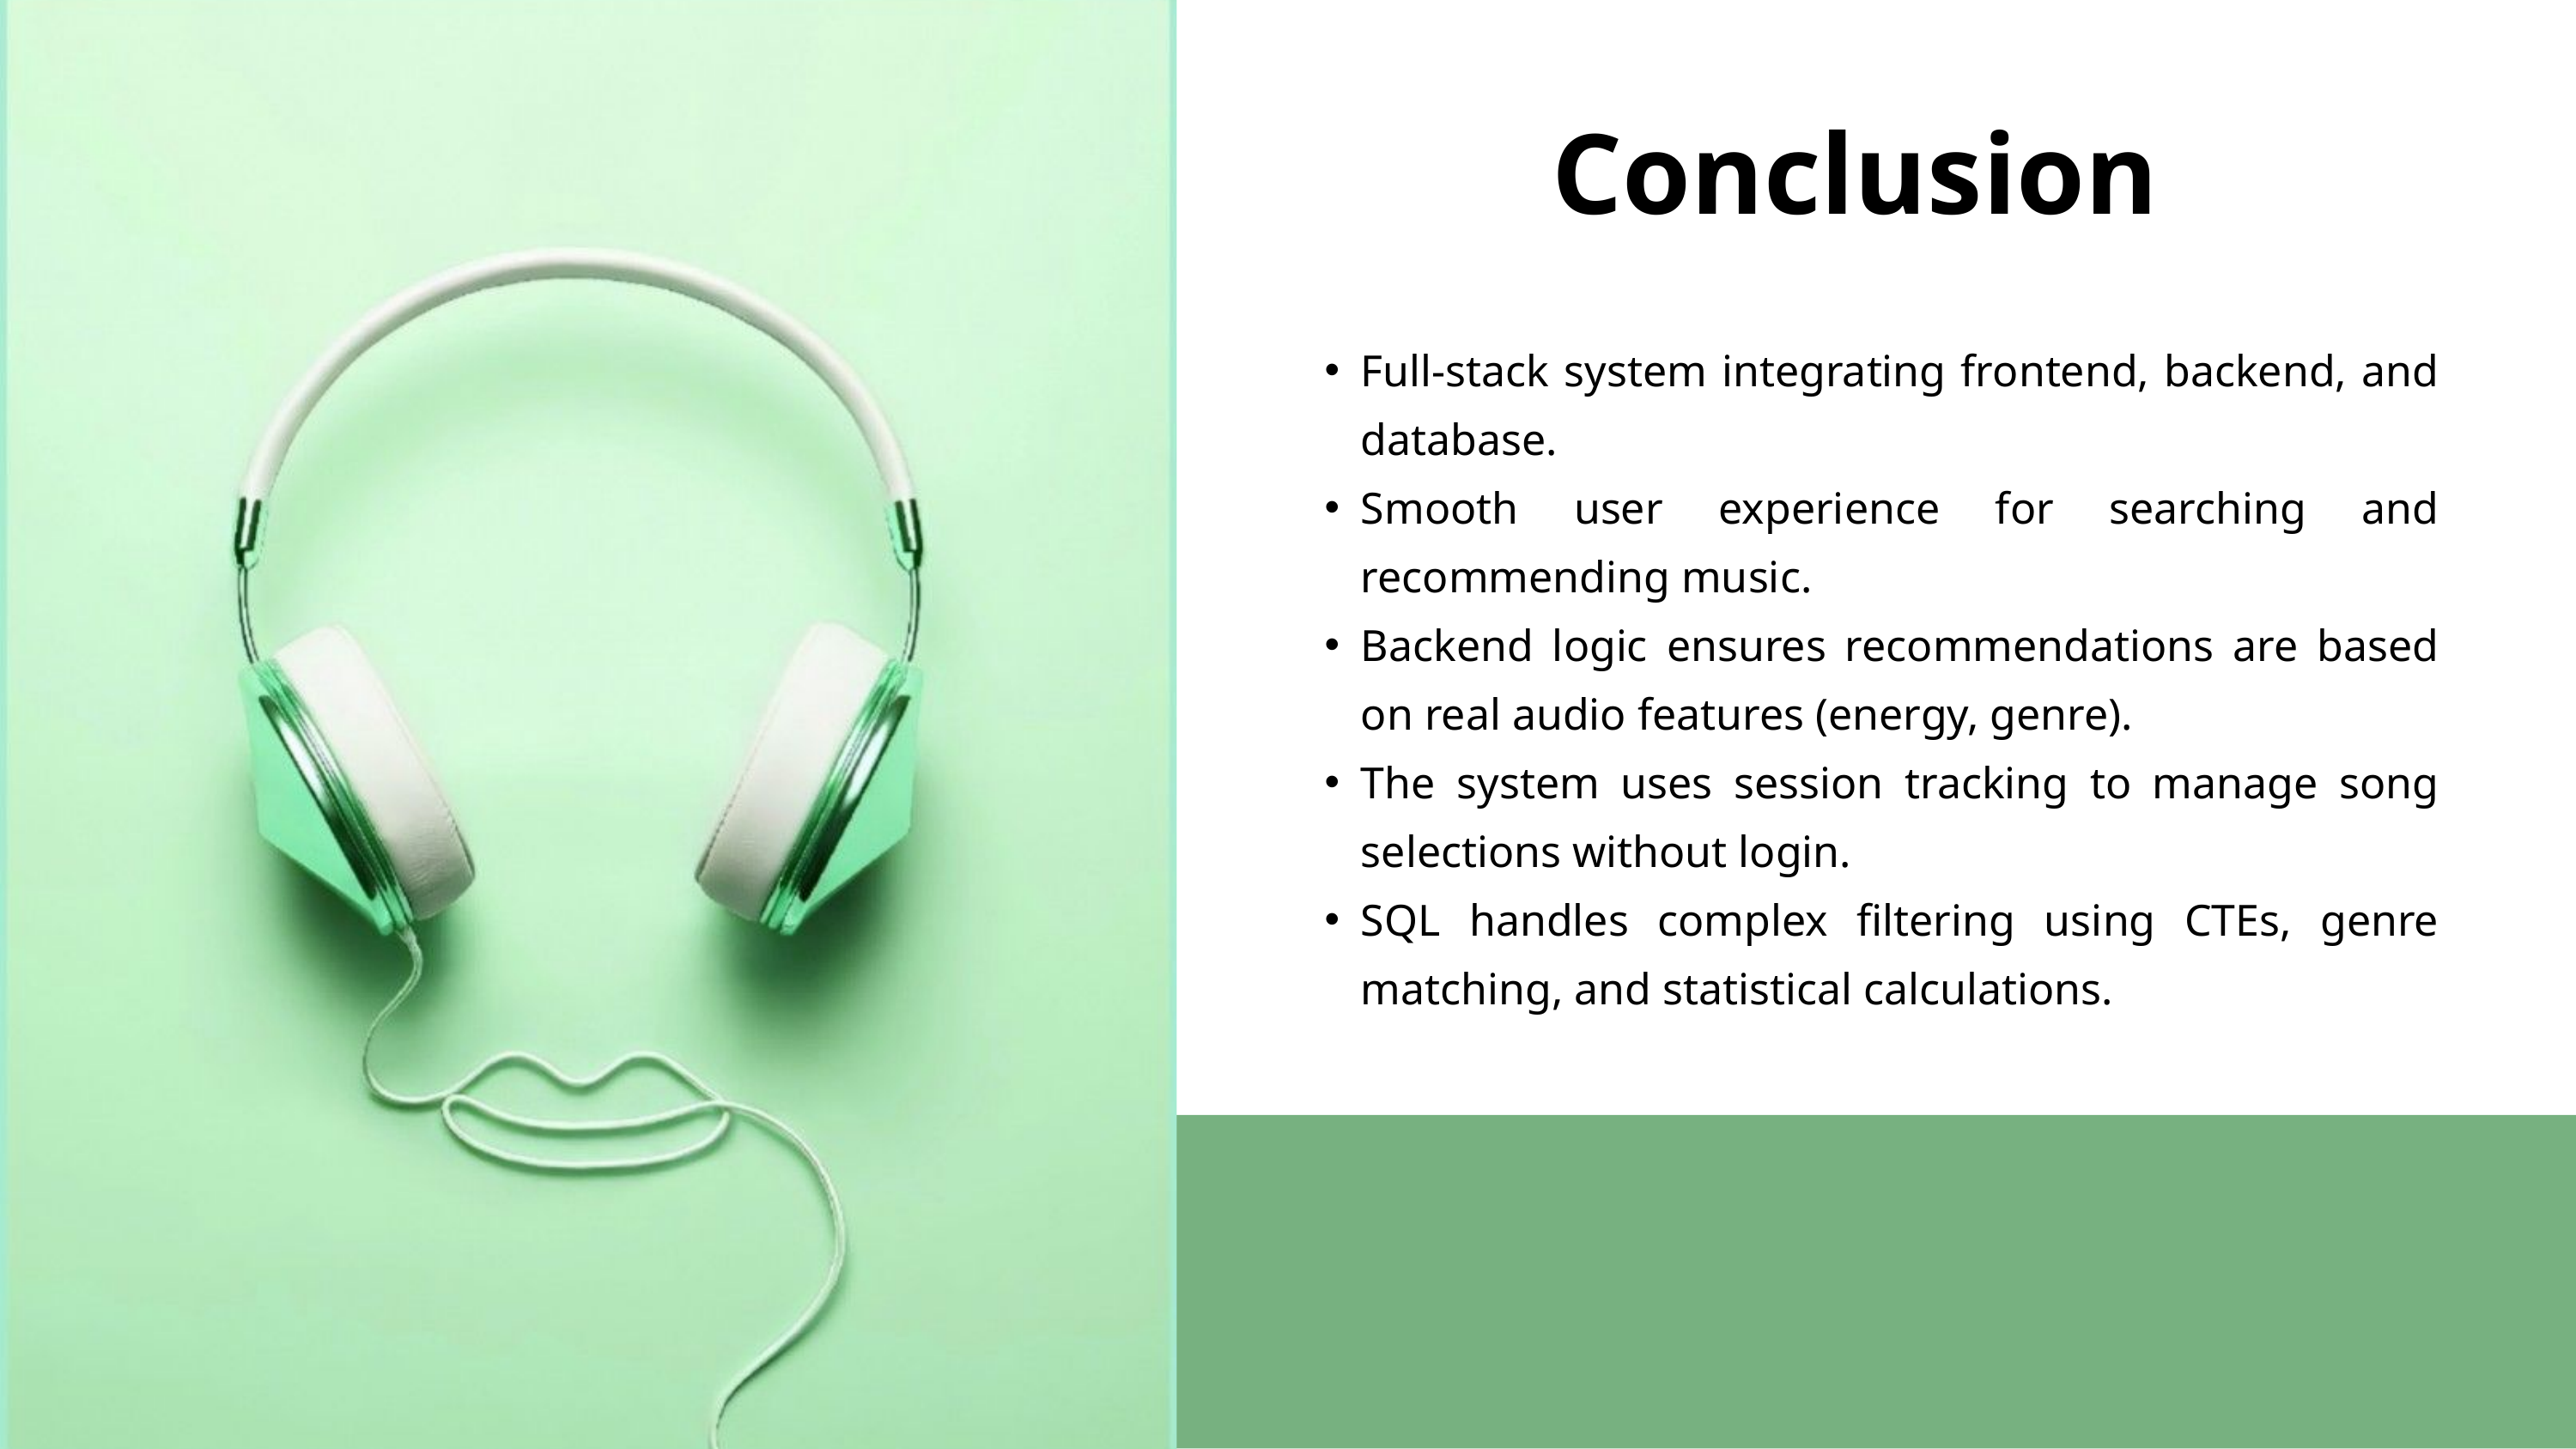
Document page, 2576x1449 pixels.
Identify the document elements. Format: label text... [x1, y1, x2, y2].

text_box Conclusion [1279, 103, 2432, 237]
text_box Full-stack system integrating frontend, backend, and database. Smooth user experience for searching and recommending music. Backend logic ensures recommendations are based on real audio features (energy, genre). The system uses session tracking to manage song selections without login. SQL handles complex filtering using CTEs, genre matching, and statistical calculations. [1287, 326, 2439, 1014]
text_box [1181, 1114, 2576, 1449]
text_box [0, 0, 1177, 1449]
